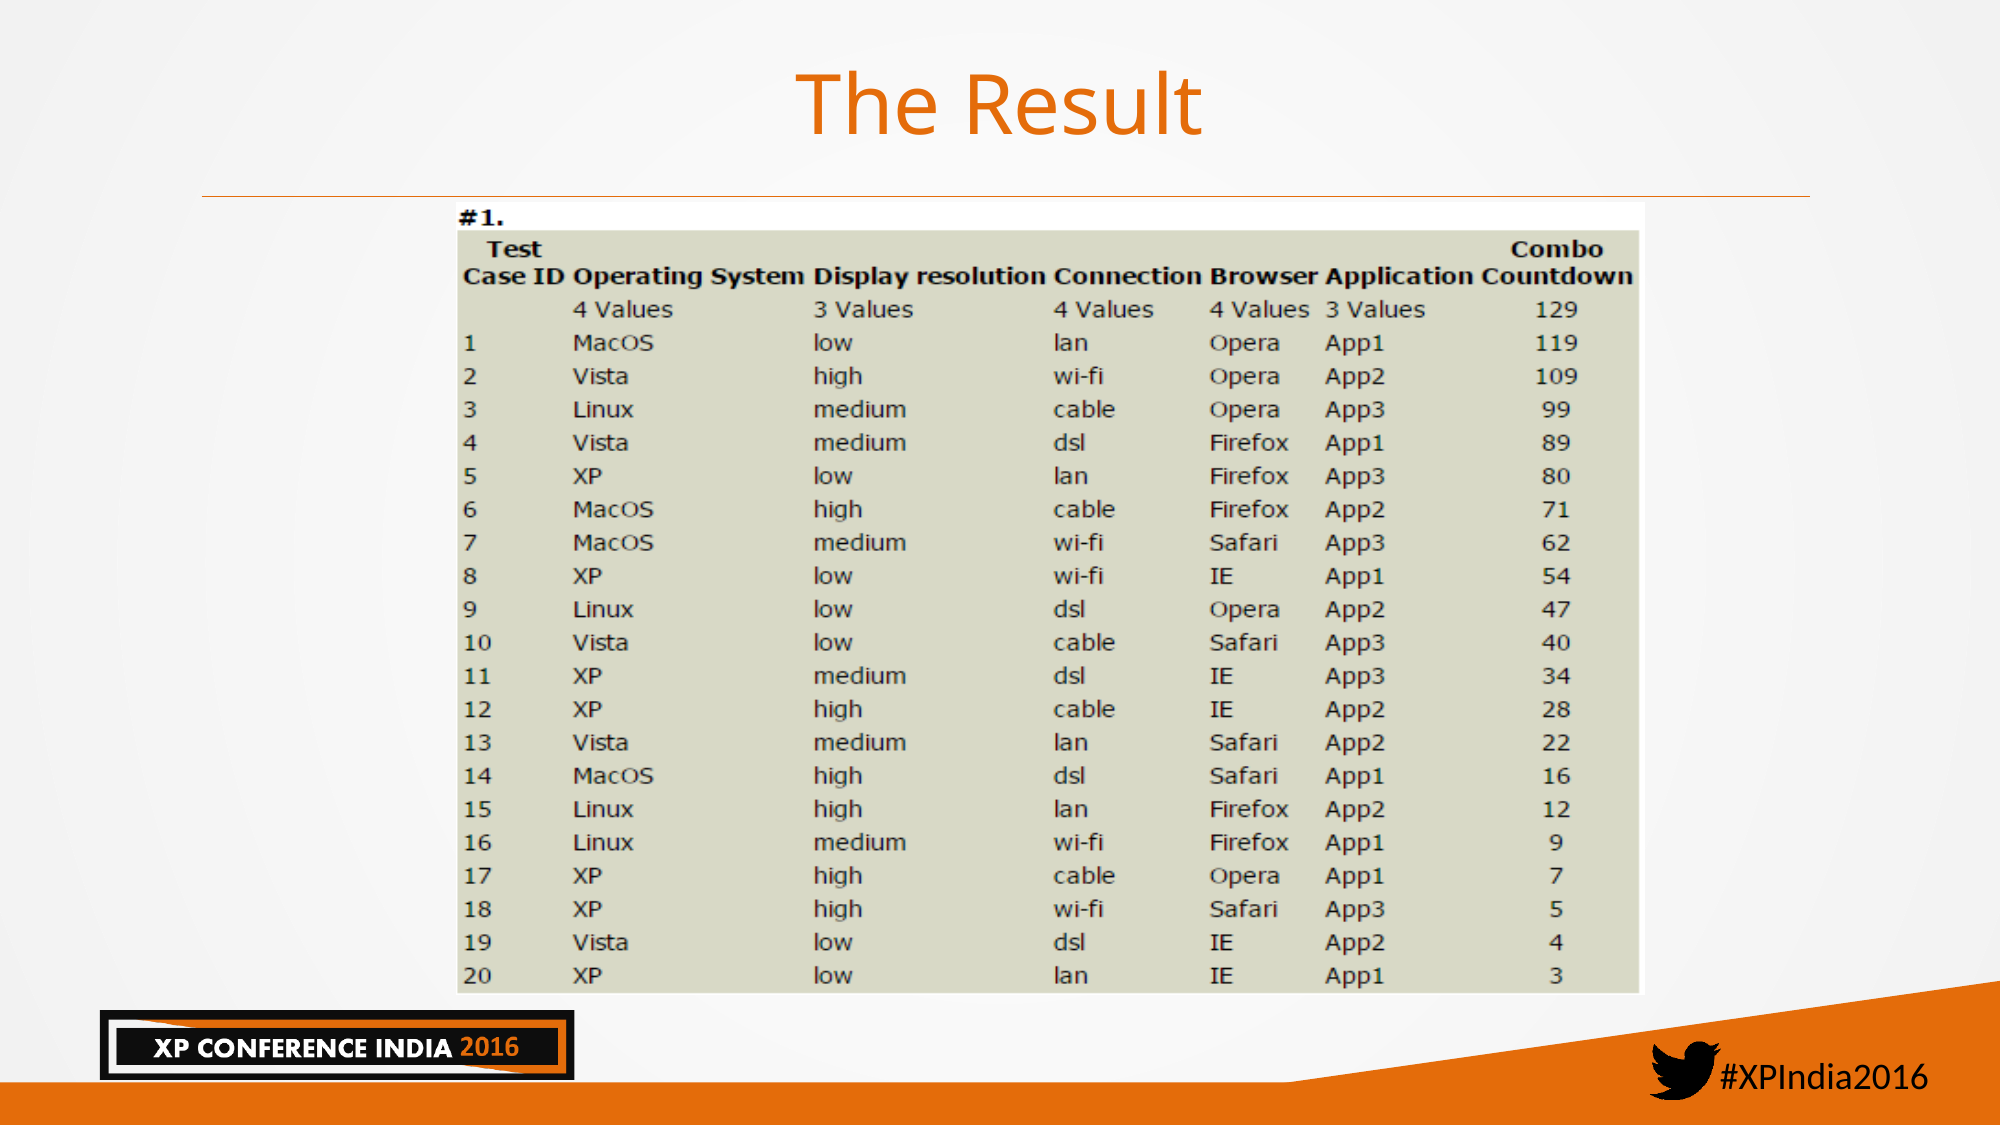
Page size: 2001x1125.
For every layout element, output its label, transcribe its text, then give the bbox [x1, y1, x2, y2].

picture [99, 1010, 575, 1080]
picture [456, 202, 1645, 996]
title The Result [99, 7, 1900, 195]
